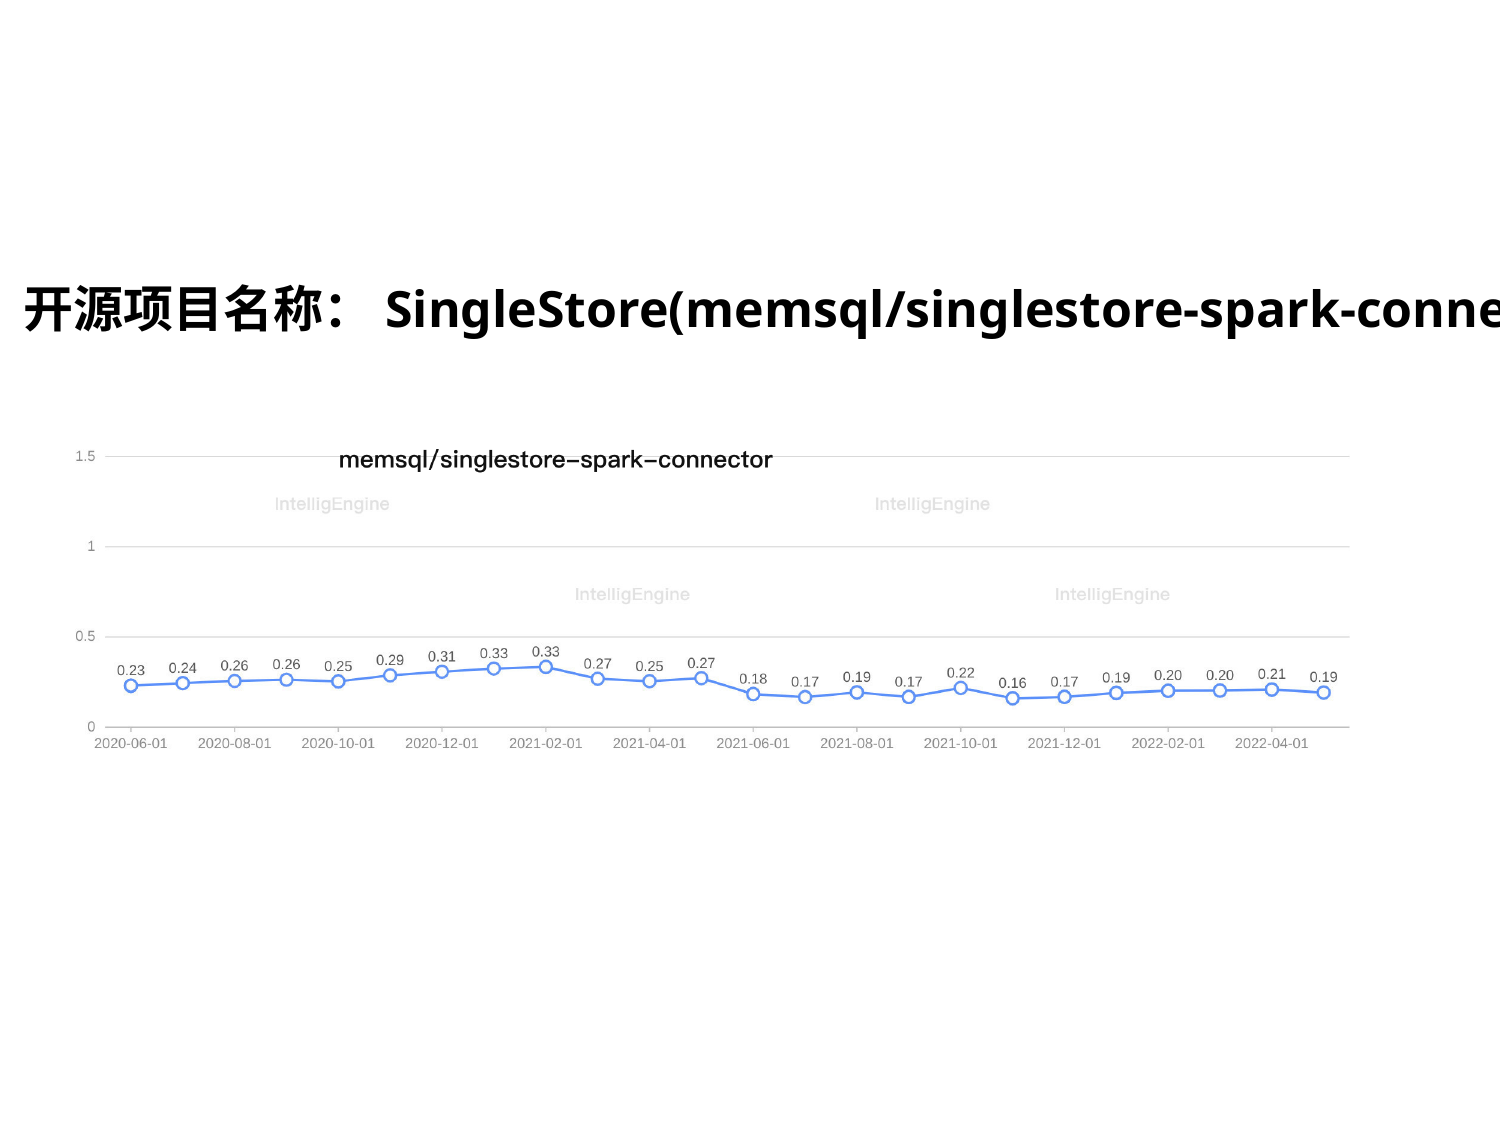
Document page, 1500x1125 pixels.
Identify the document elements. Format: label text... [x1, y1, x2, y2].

picture [74, 449, 1351, 751]
text_box 开源项目名称：SingleStore(memsql/singlestore-spark-connector) [8, 224, 1500, 345]
